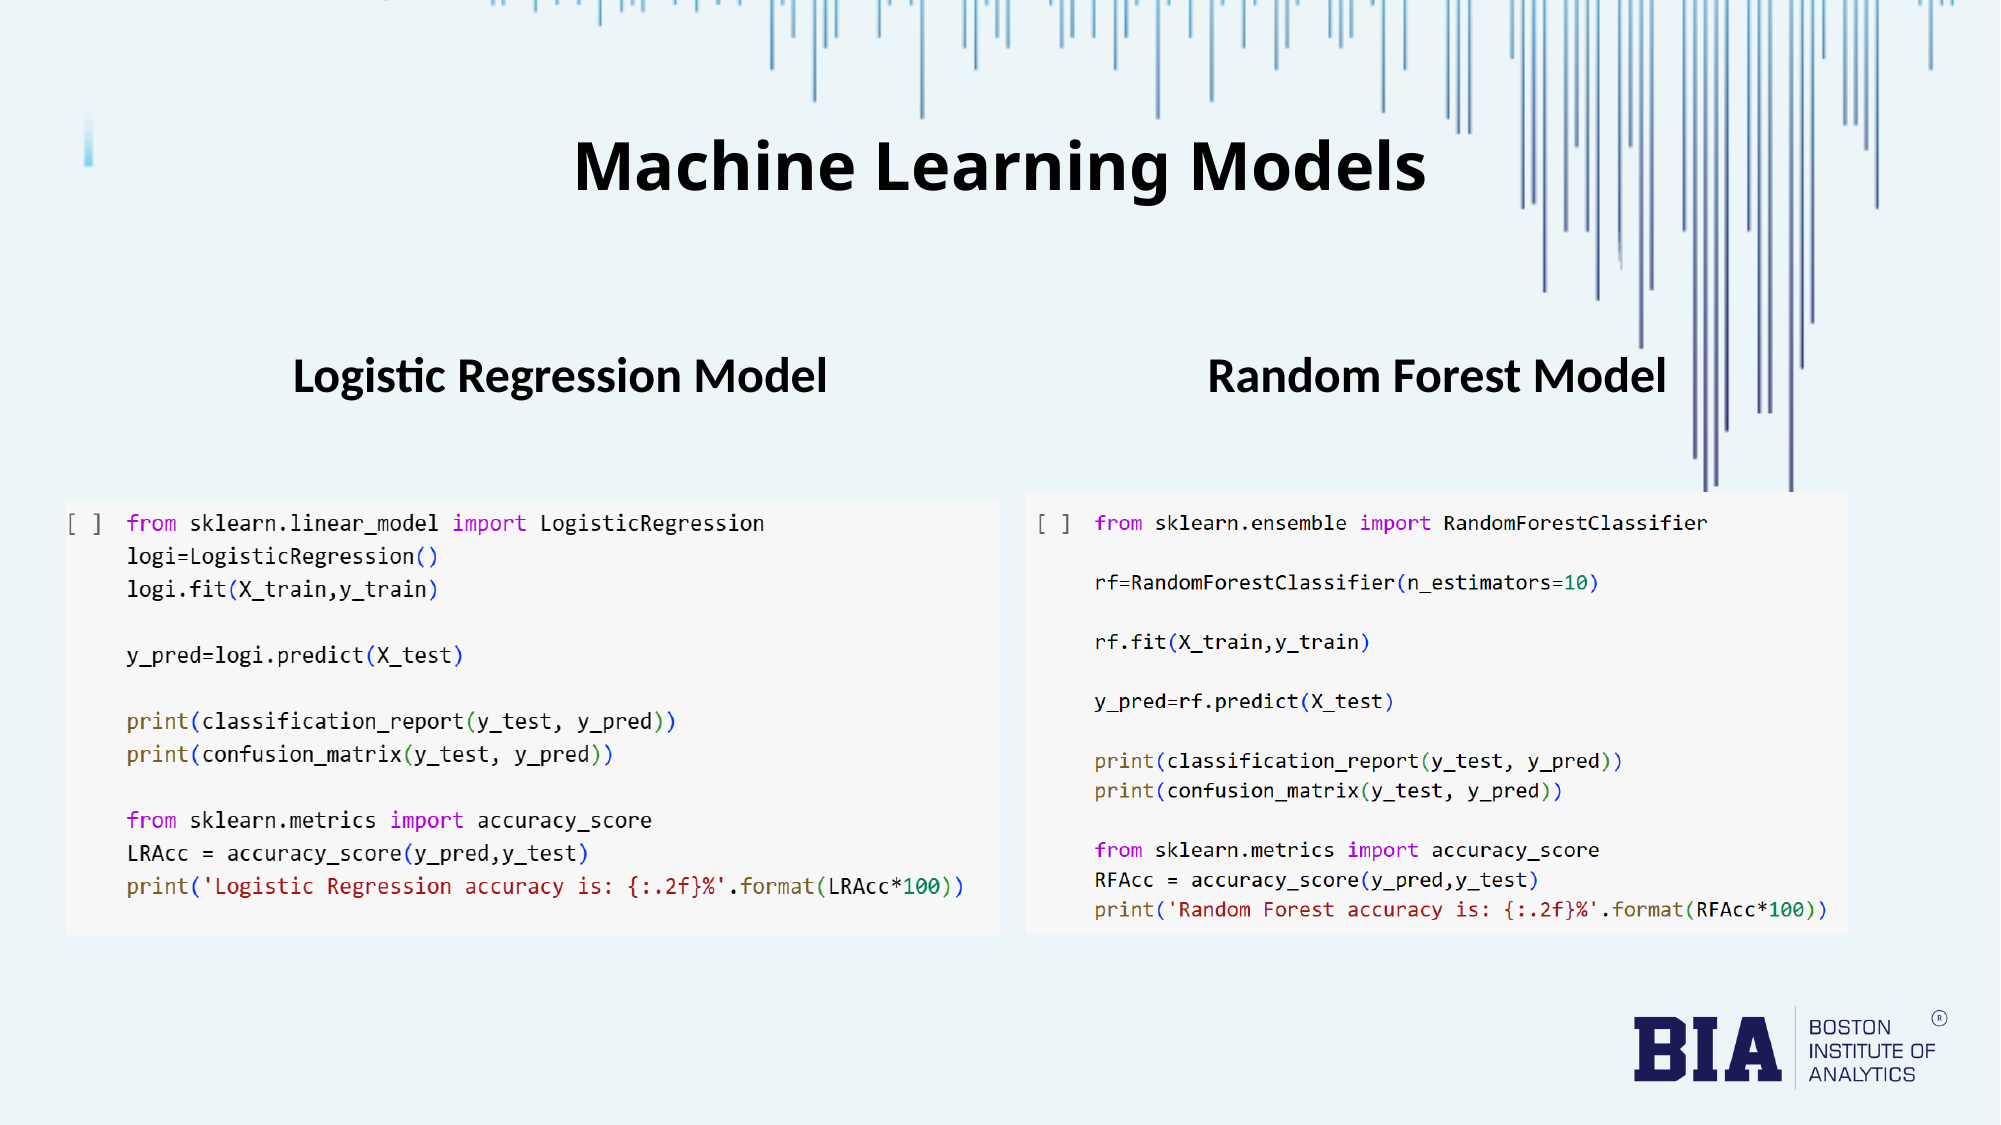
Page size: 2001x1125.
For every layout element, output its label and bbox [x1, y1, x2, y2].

picture [0, 0, 2000, 1125]
list [1026, 492, 1849, 934]
list [66, 500, 1001, 935]
